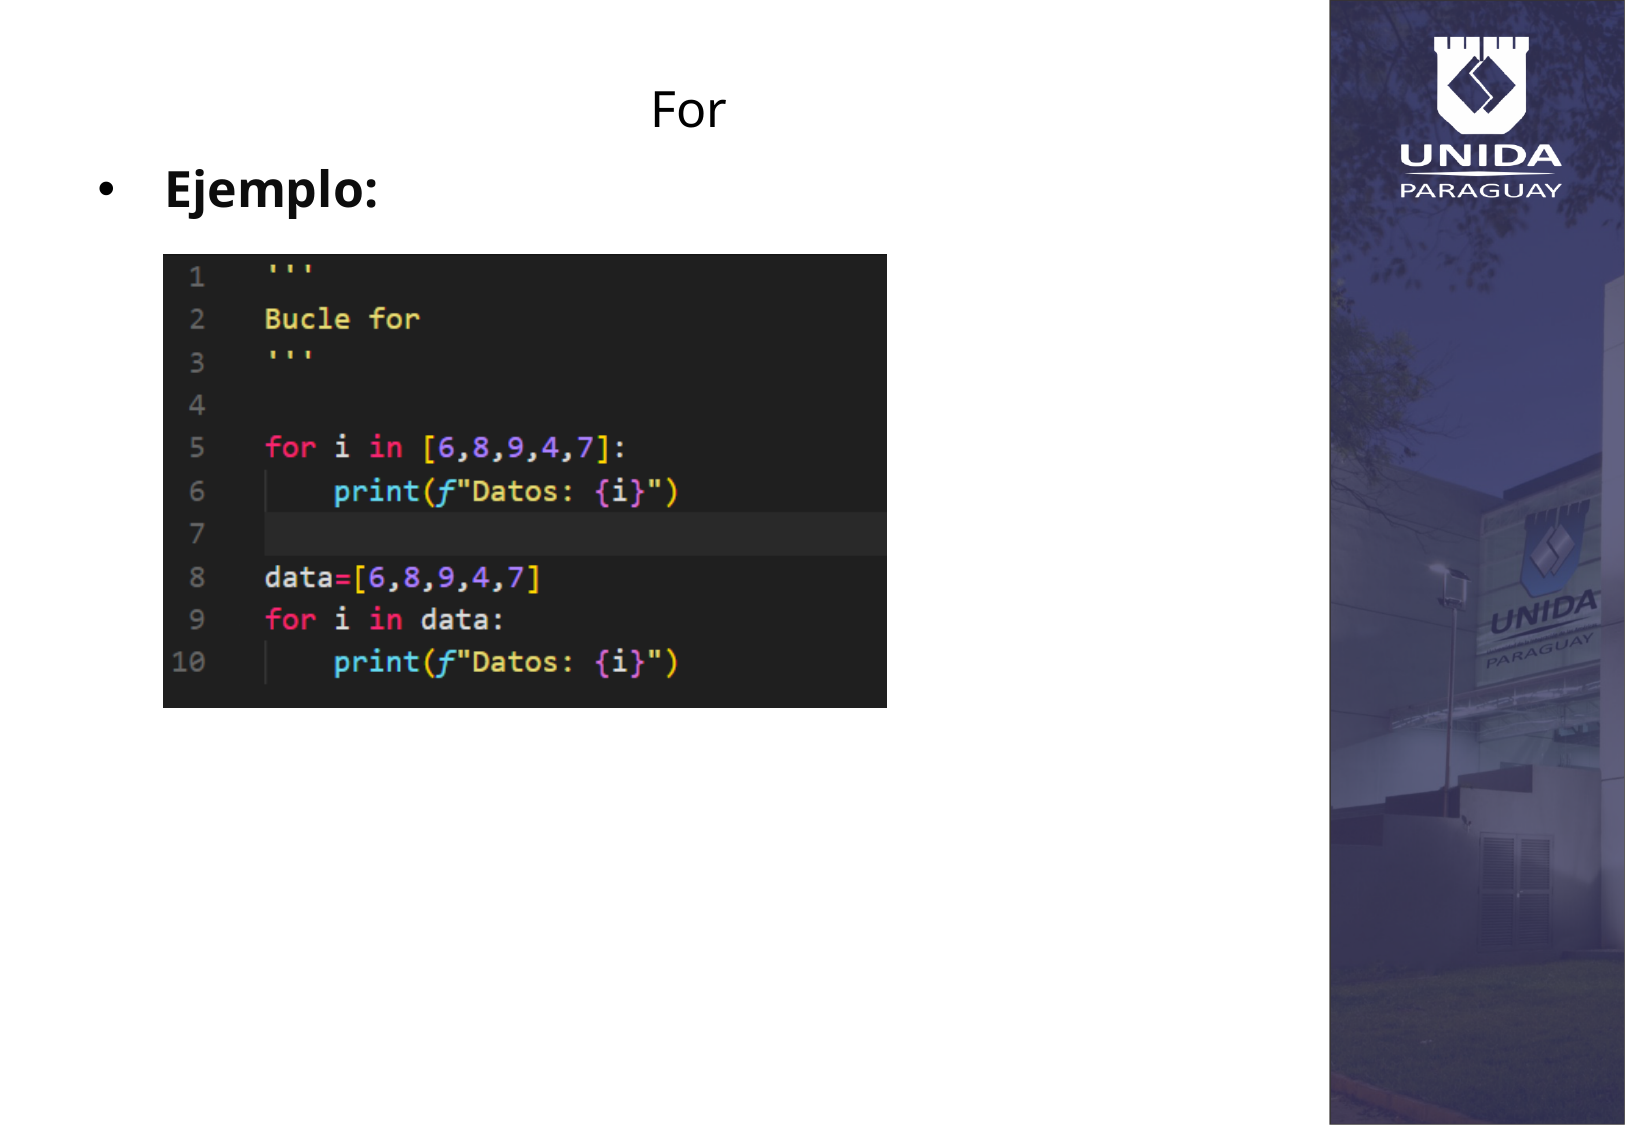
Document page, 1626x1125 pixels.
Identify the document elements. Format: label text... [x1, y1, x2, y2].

picture [1328, 0, 1625, 1125]
subtitle Ejemplo: [74, 157, 1304, 1060]
picture [163, 254, 887, 708]
title For [74, 64, 1304, 146]
